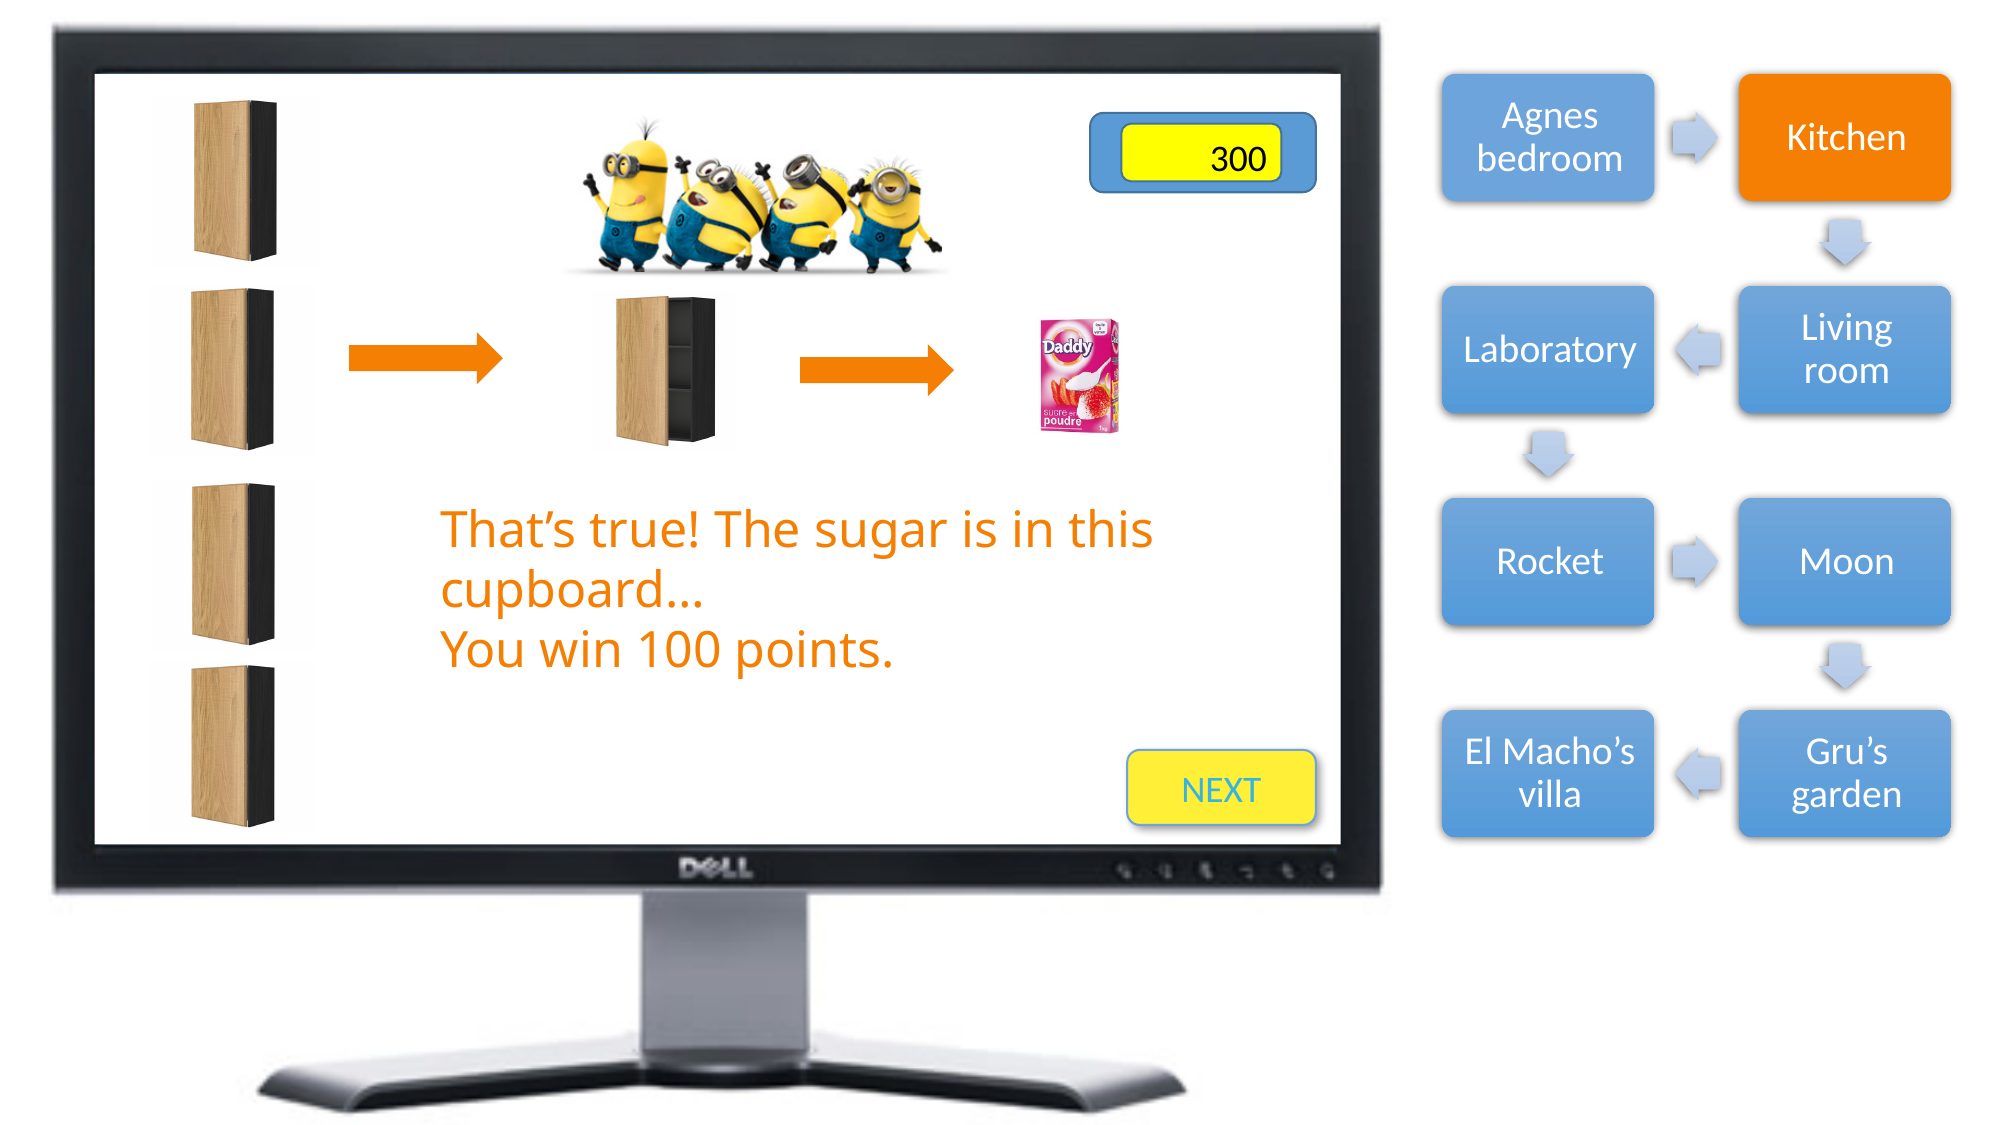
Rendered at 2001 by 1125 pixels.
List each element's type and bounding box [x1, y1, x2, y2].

text_box [1393, 73, 2000, 837]
picture [28, 17, 1412, 1125]
